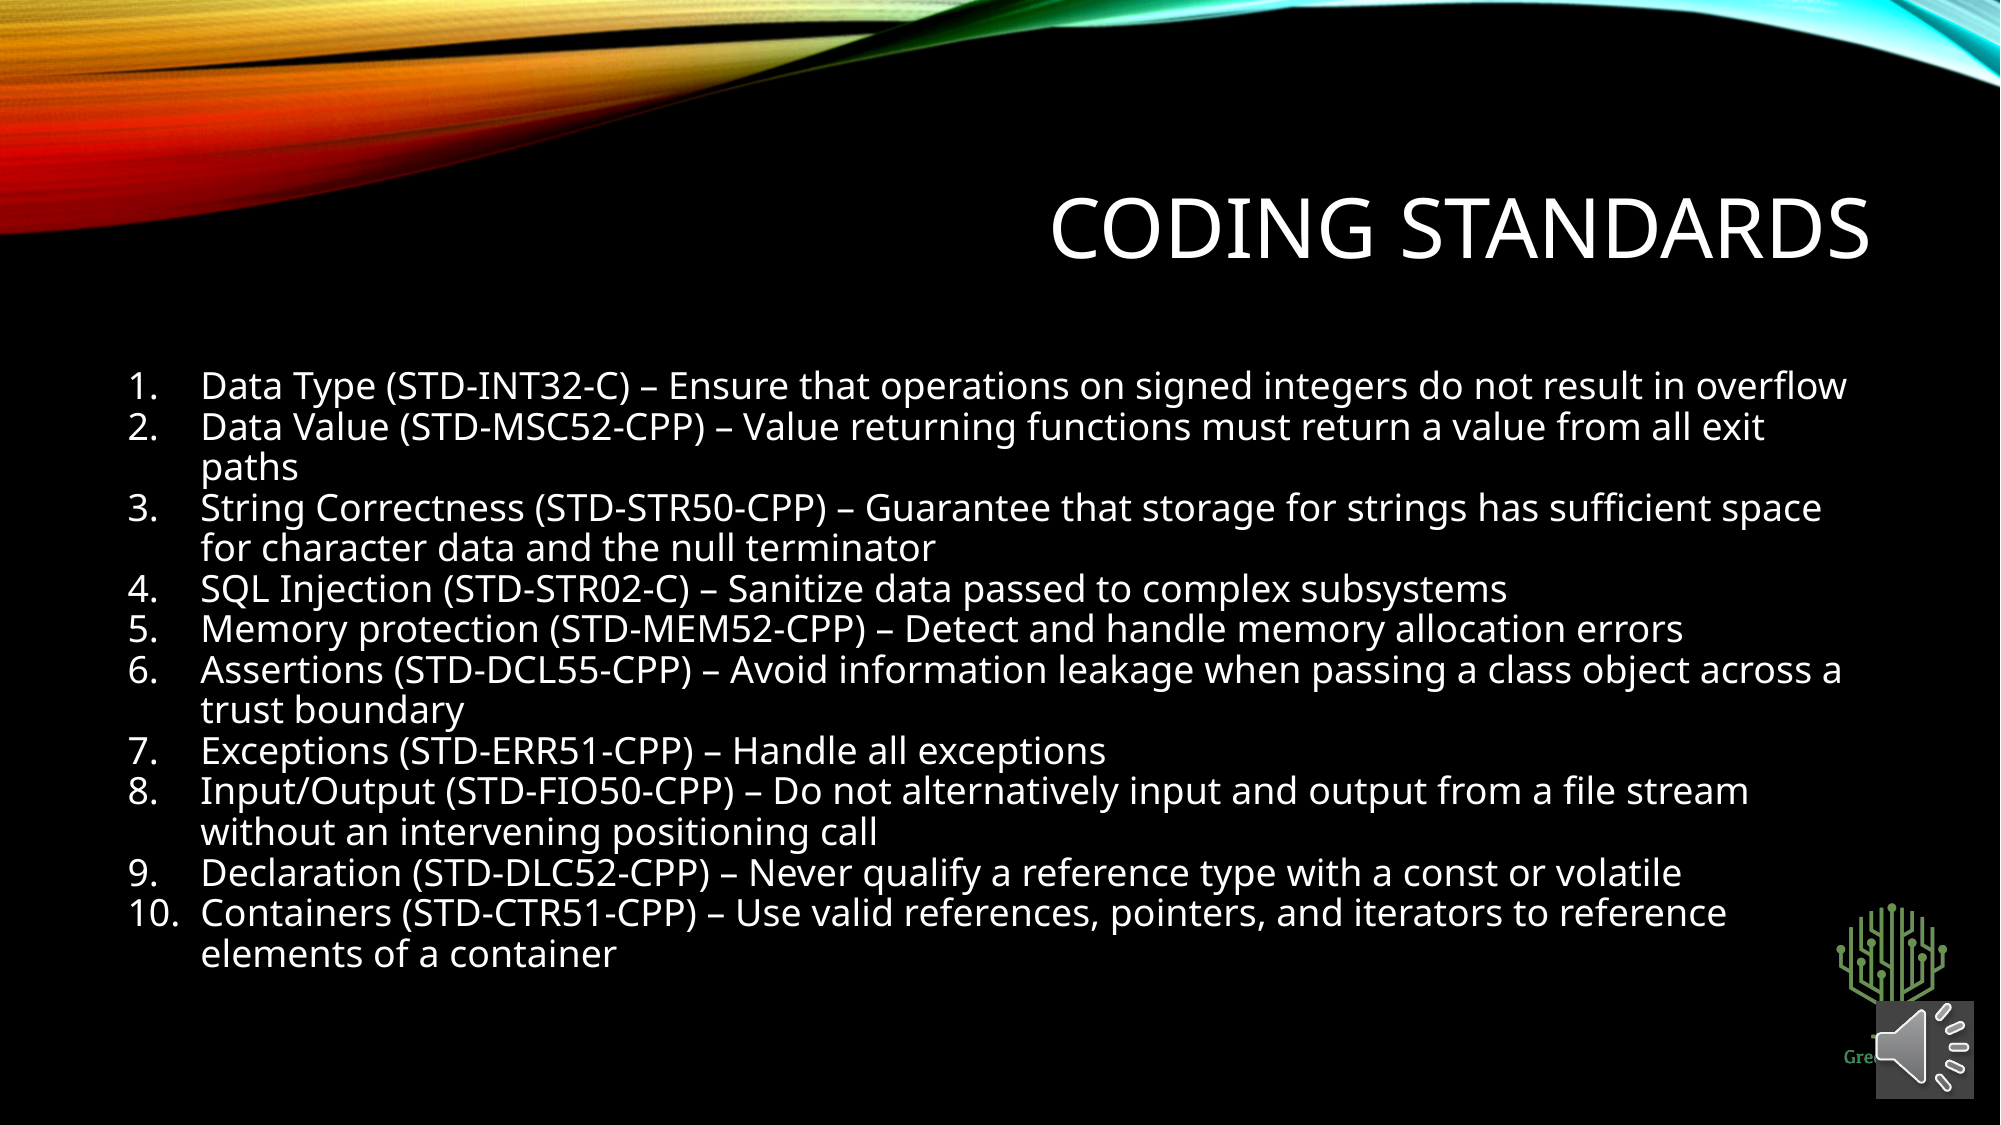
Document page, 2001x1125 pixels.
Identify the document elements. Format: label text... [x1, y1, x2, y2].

picture [1817, 892, 1976, 1101]
picture [0, 0, 2000, 237]
list Data Type (STD-INT32-C) – Ensure that operations on signed integers do not result in overflow Data Value (STD-MSC52-CPP) – Value returning functions must return a value from all exit paths String Correctness (STD-STR50-CPP) – Guarantee that storage for strings has sufficient space for character data and the null terminator SQL Injection (STD-STR02-C) – Sanitize data passed to complex subsystems Memory protection (STD-MEM52-CPP) – Detect and handle memory allocation errors Assertions (STD-DCL55-CPP) – Avoid information leakage when passing a class object across a trust boundary Exceptions (STD-ERR51-CPP) – Handle all exceptions Input/Output (STD-FIO50-CPP) – Do not alternatively input and output from a file stream without an intervening positioning call Declaration (STD-DLC52-CPP) – Never qualify a reference type with a const or volatile Containers (STD-CTR51-CPP) – Use valid references, pointers, and iterators to reference elements of a container [112, 360, 1888, 1021]
title CODING STANDARDS [474, 125, 1888, 338]
